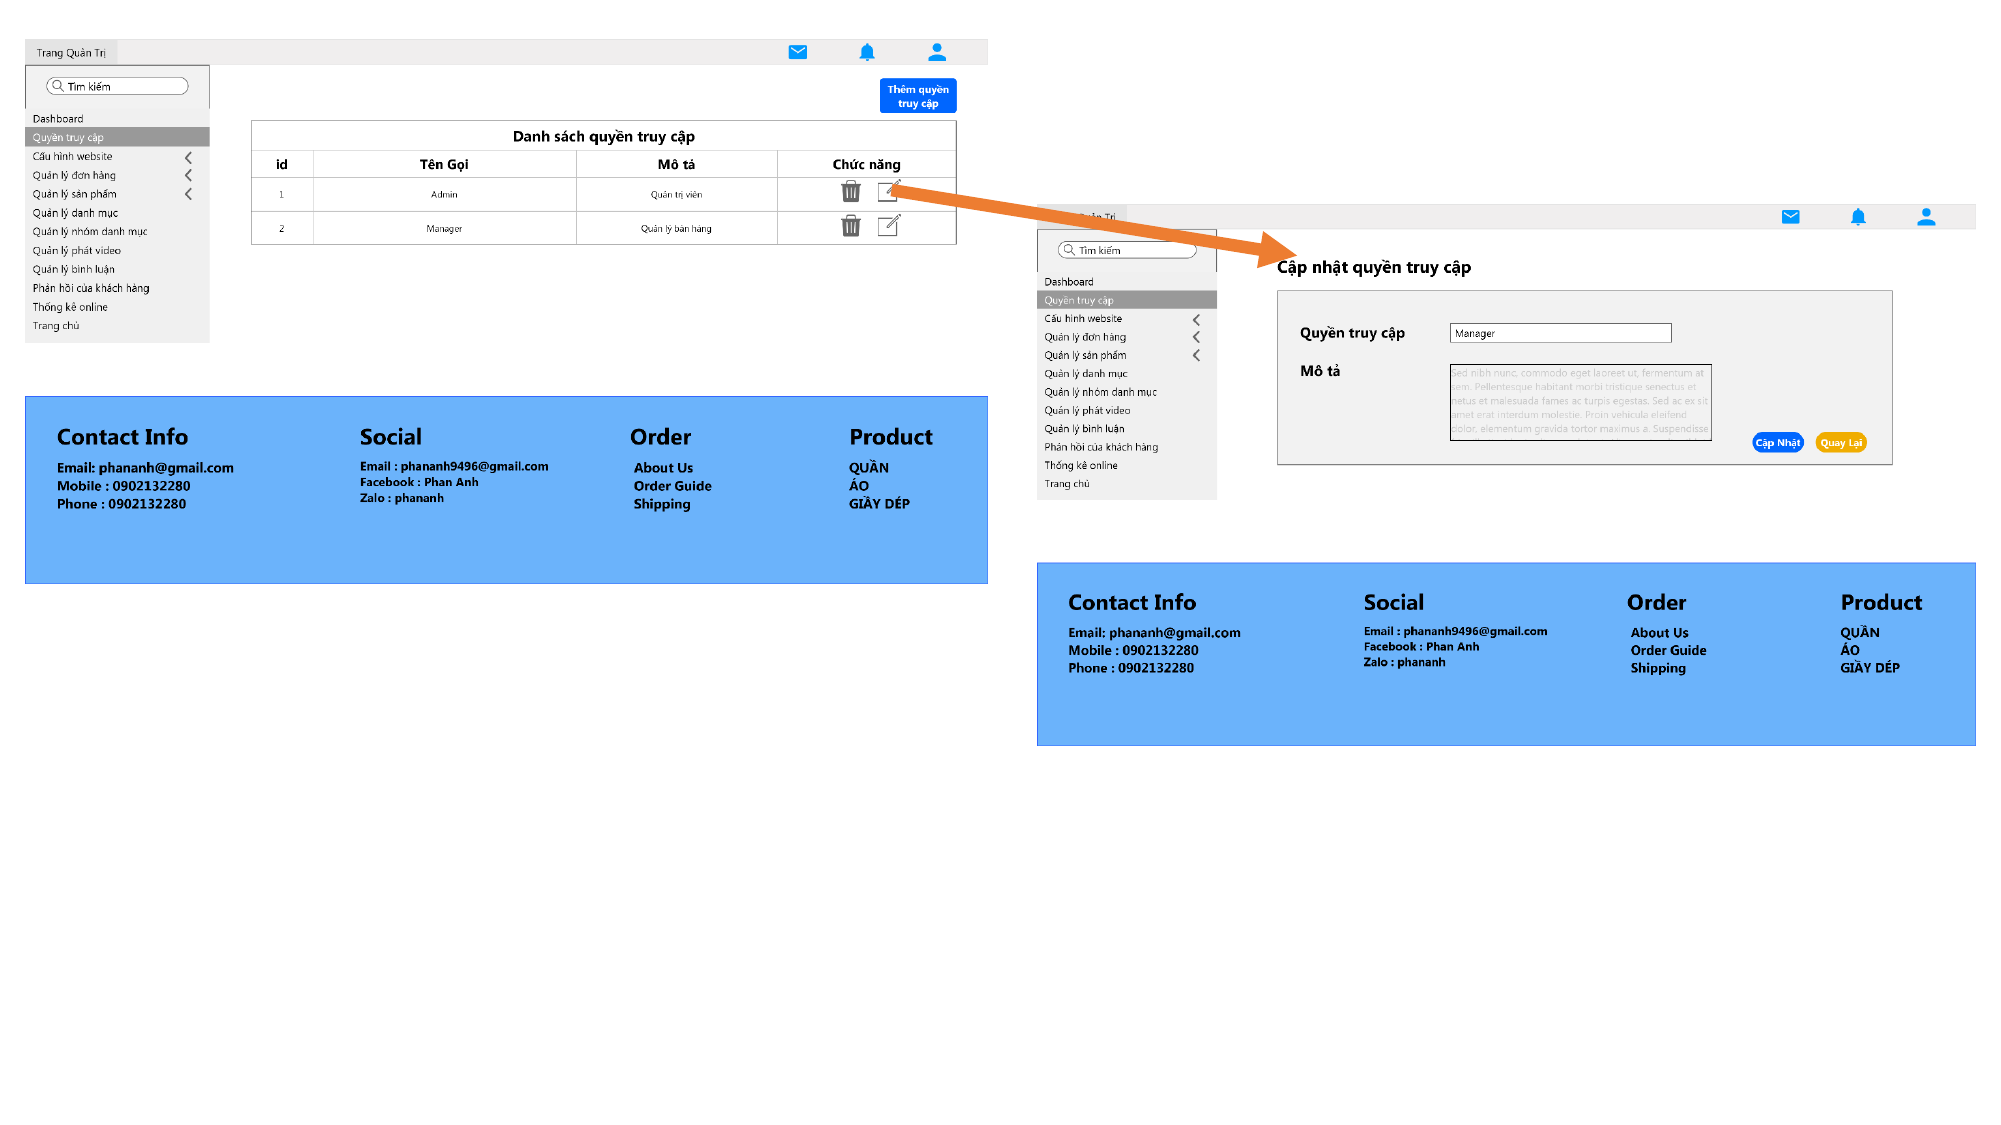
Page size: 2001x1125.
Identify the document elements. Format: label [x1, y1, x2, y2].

text_box [891, 190, 1298, 256]
picture [25, 39, 988, 585]
picture [1037, 204, 1976, 746]
